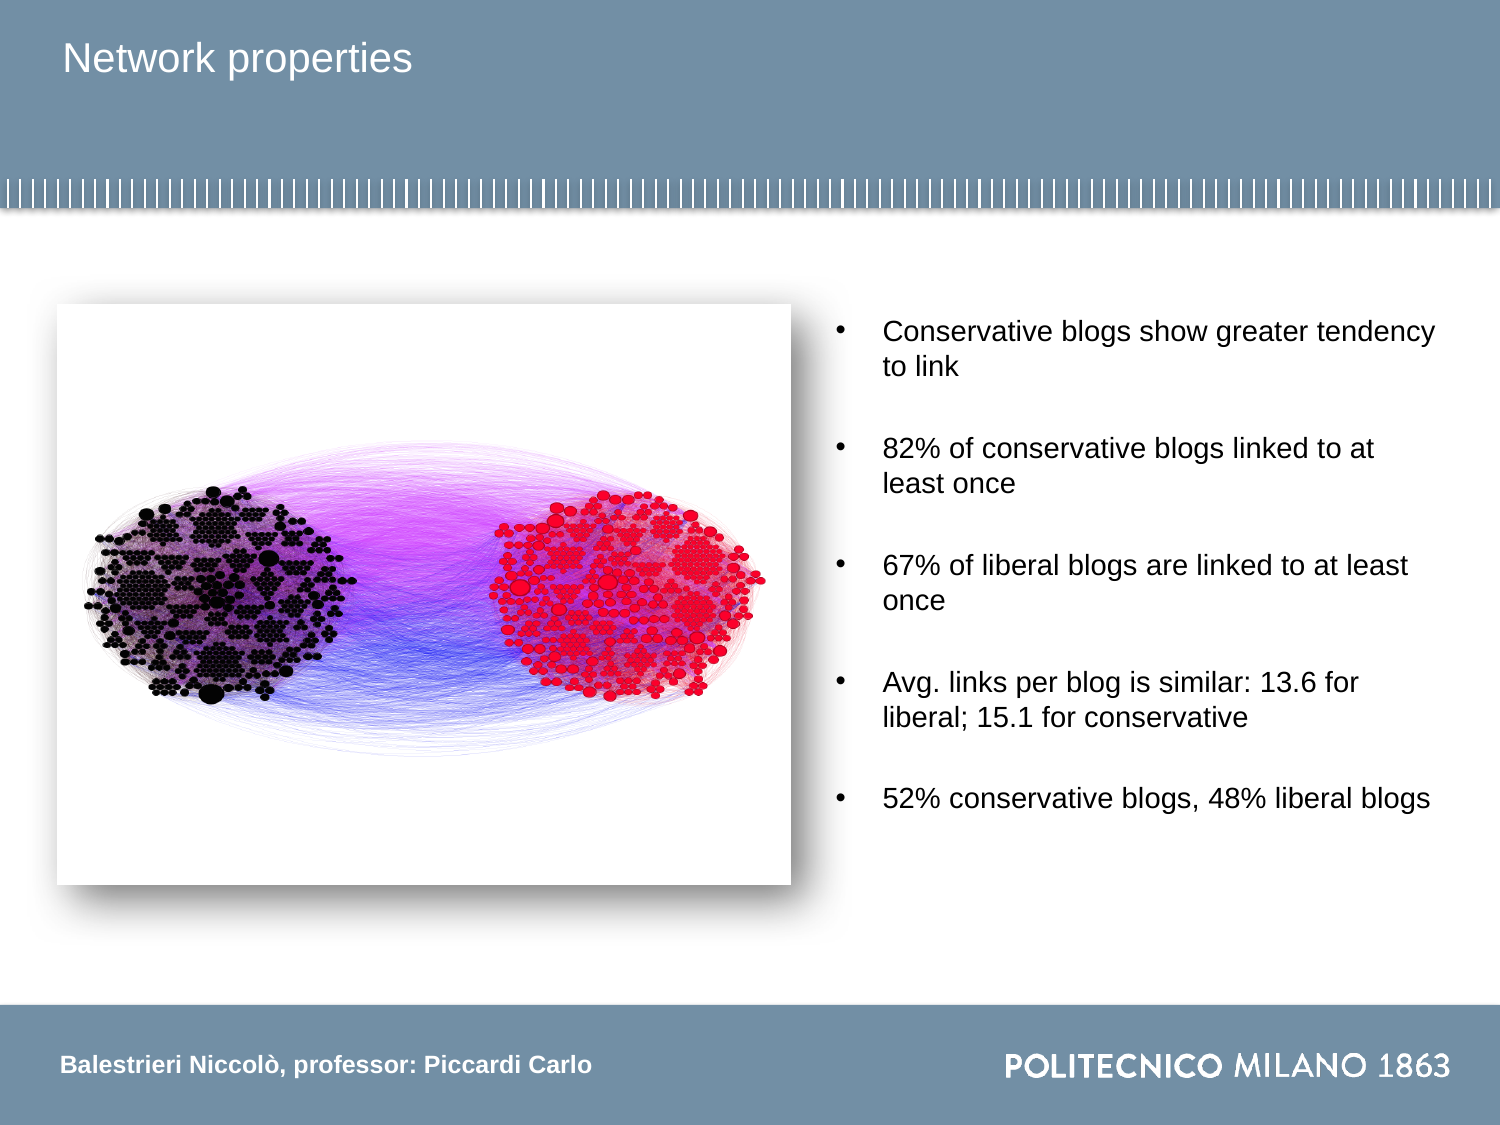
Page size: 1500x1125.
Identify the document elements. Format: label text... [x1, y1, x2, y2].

picture [999, 1041, 1456, 1089]
picture [57, 304, 791, 885]
list Conservative blogs show greater tendency to link 82% of conservative blogs linked to at least once 67% of liberal blogs are linked to at least once Avg. links per blog is similar: 13.6 for liberal; 15.1 for conservative 52% conservative blogs, 48% liberal blogs [824, 304, 1455, 885]
title Network properties [47, 22, 1455, 161]
